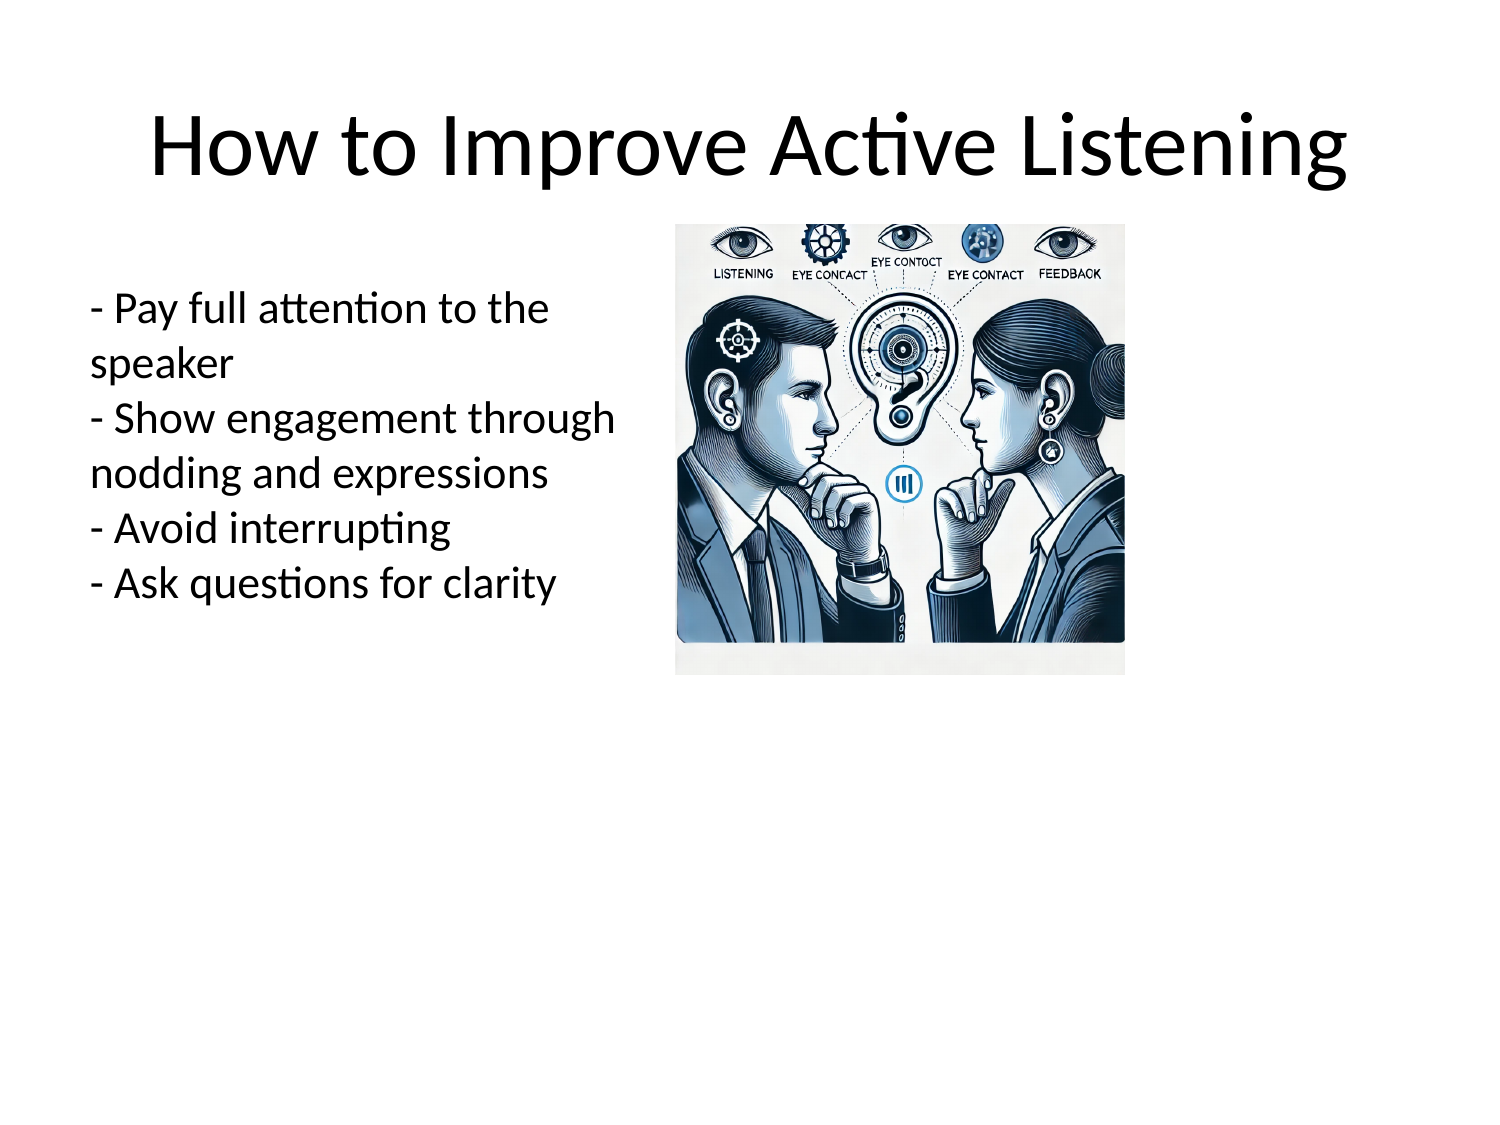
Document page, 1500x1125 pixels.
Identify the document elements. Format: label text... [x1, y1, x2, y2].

text_box - Pay full attention to the speaker - Show engagement through nodding and expressions - Avoid interrupting - Ask questions for clarity [74, 224, 673, 615]
picture [674, 224, 1126, 676]
title How to Improve Active Listening [75, 45, 1425, 233]
